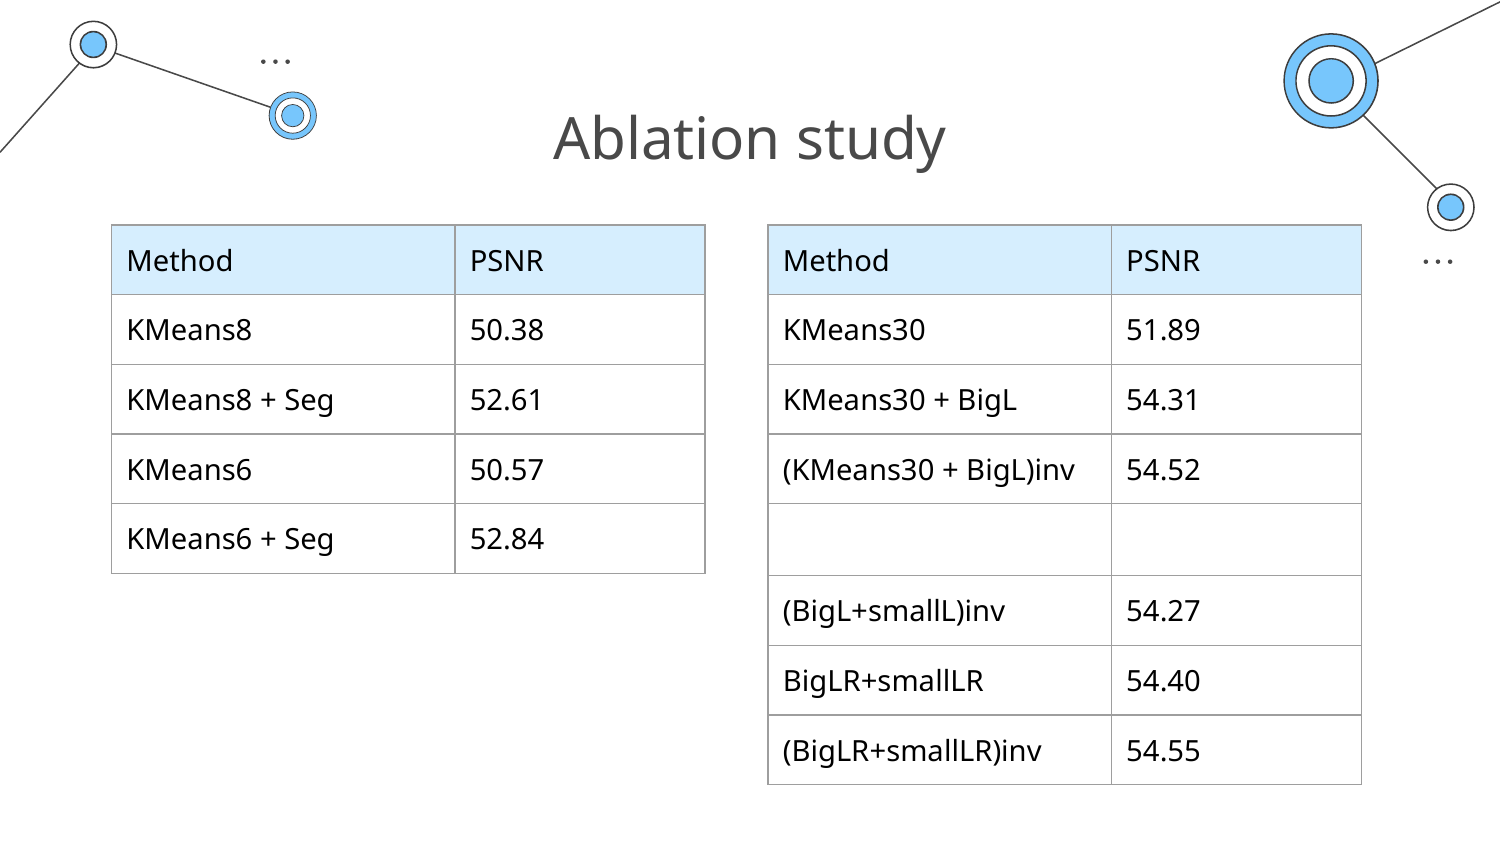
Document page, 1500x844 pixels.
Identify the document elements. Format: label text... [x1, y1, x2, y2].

table_cell KMeans8 [112, 295, 454, 364]
table_cell 50.38 [456, 295, 704, 364]
table_cell 52.84 [456, 504, 704, 573]
table_header PSNR [1112, 226, 1361, 294]
table_cell 52.61 [456, 365, 704, 433]
table_cell KMeans6 [112, 435, 454, 503]
table_cell KMeans30 [769, 295, 1111, 364]
table_cell KMeans6 + Seg [112, 504, 454, 573]
table_cell KMeans30 + BigL [769, 365, 1111, 433]
table_cell 54.40 [1112, 646, 1361, 714]
table_cell (BigL+smallL)inv [769, 576, 1111, 645]
table_cell 54.31 [1112, 365, 1361, 433]
table_header Method [769, 226, 1111, 294]
table_cell 54.27 [1112, 576, 1361, 645]
table_cell (BigLR+smallLR)inv [769, 716, 1111, 784]
title Ablation study [118, 86, 1382, 181]
table_cell [769, 504, 1111, 575]
table_cell 50.57 [456, 435, 704, 503]
table_cell 54.52 [1112, 435, 1361, 503]
table_header PSNR [456, 226, 704, 294]
table_cell KMeans8 + Seg [112, 365, 454, 433]
table_cell BigLR+smallLR [769, 646, 1111, 714]
table_cell 51.89 [1112, 295, 1361, 364]
table_cell (KMeans30 + BigL)inv [769, 435, 1111, 503]
table_cell 54.55 [1112, 716, 1361, 784]
table_cell [1112, 504, 1361, 575]
table_header Method [112, 226, 454, 294]
